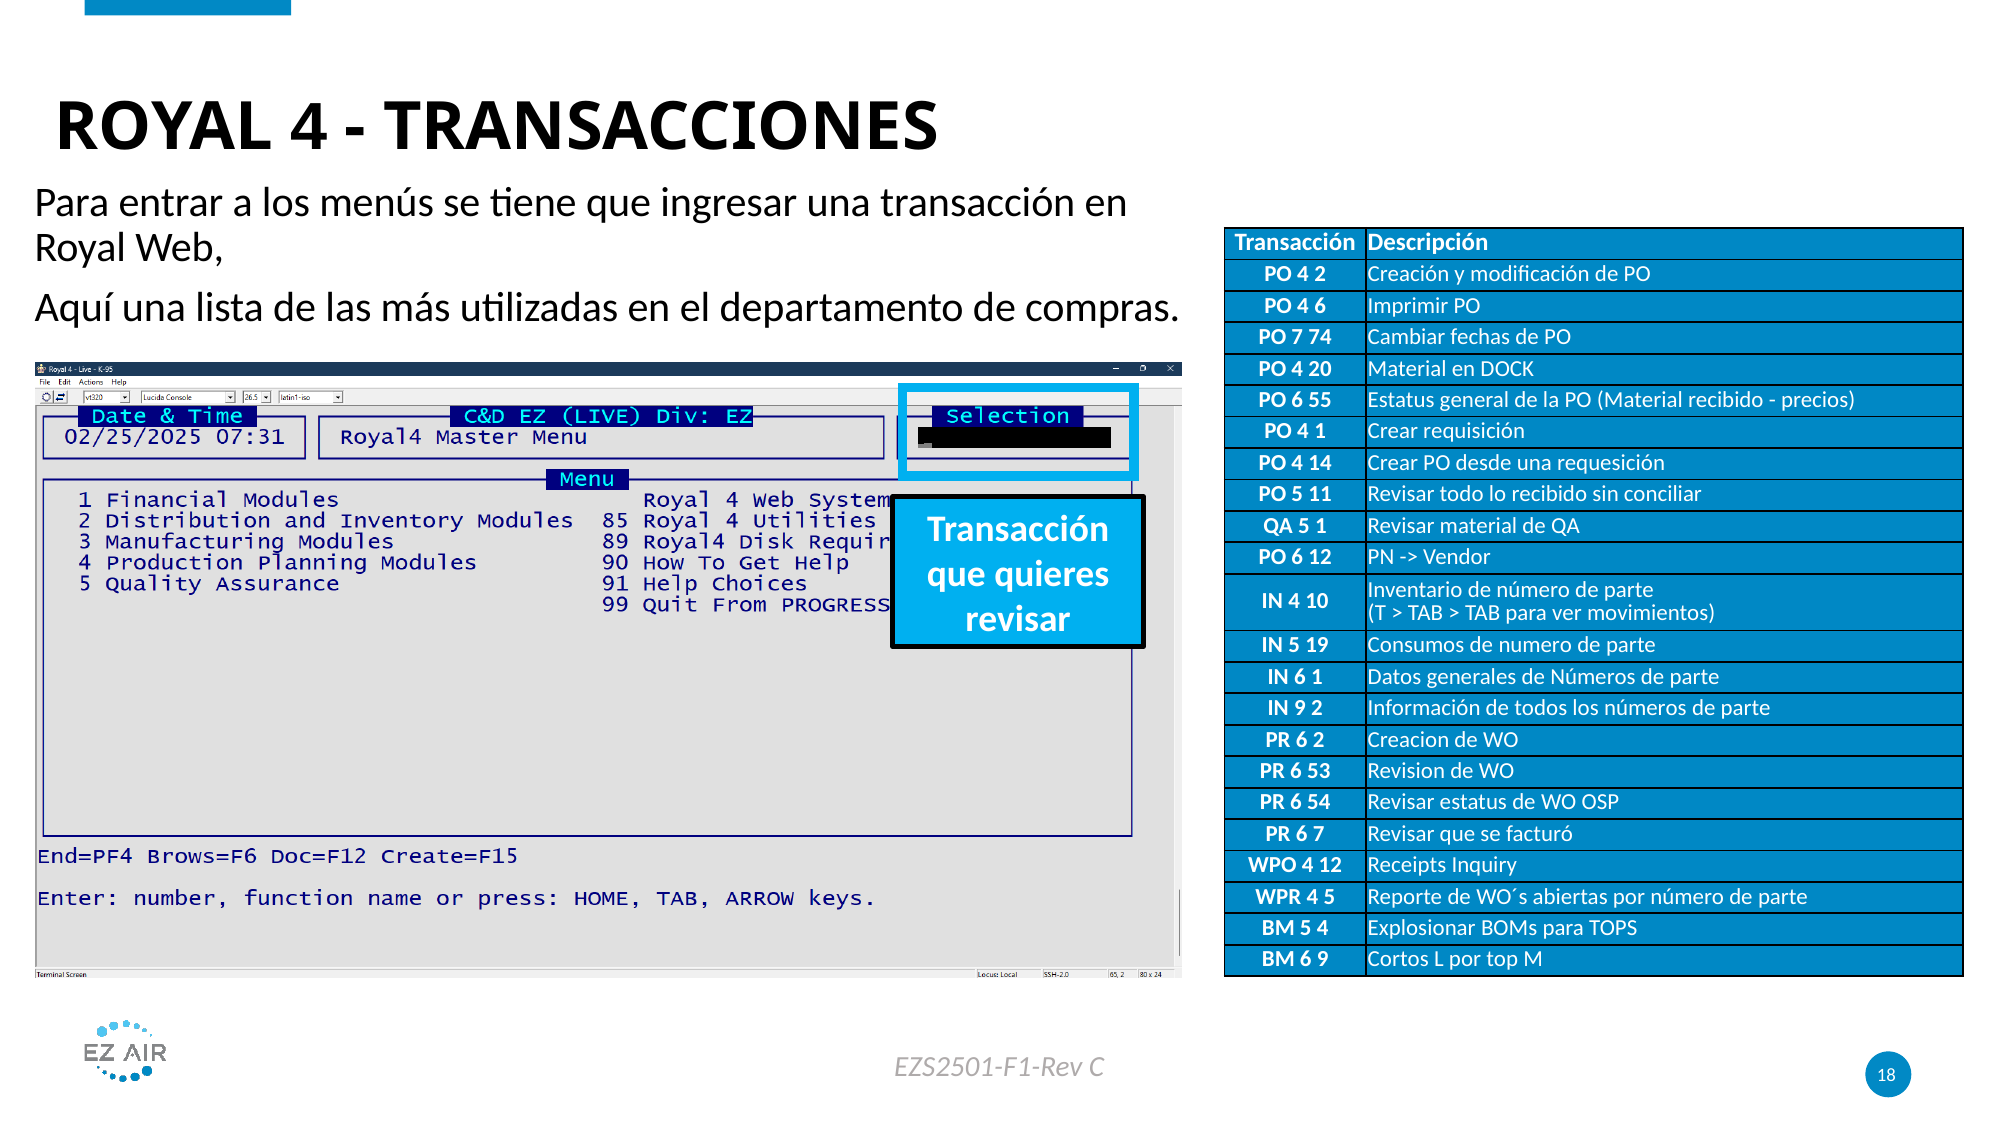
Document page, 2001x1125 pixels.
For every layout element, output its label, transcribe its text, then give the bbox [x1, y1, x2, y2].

table_cell PR 6 54 [1225, 789, 1365, 818]
title ROYAL 4 - Transacciones [55, 50, 1378, 164]
table_cell WPR 4 5 [1225, 883, 1365, 912]
table_cell WPO 4 12 [1225, 851, 1365, 881]
table_cell PR 6 2 [1225, 726, 1365, 755]
table_cell Creacion de WO [1367, 726, 1962, 755]
table_cell PN -> Vendor [1367, 543, 1962, 573]
table_cell Revisar que se facturó [1367, 820, 1962, 850]
table_header Transacción [1225, 229, 1365, 259]
slide_number 18 [1862, 1058, 1911, 1090]
table_cell Datos generales de Números de parte [1367, 663, 1962, 692]
table_cell Cortos L por top M [1367, 946, 1962, 975]
table_cell BM 6 9 [1225, 946, 1365, 975]
table_cell PO 7 74 [1225, 323, 1365, 353]
table_cell Consumos de numero de parte [1367, 631, 1962, 661]
table_cell IN 6 1 [1225, 663, 1365, 692]
table_header Descripción [1367, 229, 1962, 259]
picture [84, 1020, 166, 1082]
table_cell Cambiar fechas de PO [1367, 323, 1962, 353]
table_cell Creación y modificación de PO [1367, 260, 1962, 290]
table_cell Reporte de WO´s abiertas por número de parte [1367, 883, 1962, 912]
table_cell Información de todos los números de parte [1367, 694, 1962, 724]
table_cell Revisar material de QA [1367, 512, 1962, 541]
table_cell Crear requisición [1367, 417, 1962, 447]
table_cell PO 4 6 [1225, 292, 1365, 321]
table_cell IN 4 10 [1225, 575, 1365, 630]
table_cell Inventario de número de parte (T > TAB > TAB para ver movimientos) [1367, 575, 1962, 630]
table_cell Revision de WO [1367, 757, 1962, 787]
table_cell BM 5 4 [1225, 914, 1365, 944]
table_cell Explosionar BOMs para TOPS [1367, 914, 1962, 944]
table_cell IN 5 19 [1225, 631, 1365, 661]
table_cell Material en DOCK [1367, 355, 1962, 384]
table_cell QA 5 1 [1225, 512, 1365, 541]
table_cell Revisar todo lo recibido sin conciliar [1367, 480, 1962, 510]
table_cell Receipts Inquiry [1367, 851, 1962, 881]
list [35, 362, 1182, 978]
table_cell PR 6 7 [1225, 820, 1365, 850]
table_cell PO 4 2 [1225, 260, 1365, 290]
table_cell PO 6 55 [1225, 386, 1365, 416]
table_cell PO 5 11 [1225, 480, 1365, 510]
table_cell Revisar estatus de WO OSP [1367, 789, 1962, 818]
text_box Para entrar a los menús se tiene que ingresar una transacción en Royal Web, Aquí una lista de las más utilizadas en el departamento de compras. [19, 172, 1201, 342]
table_cell Estatus general de la PO (Material recibido - precios) [1367, 386, 1962, 416]
table_cell PO 4 14 [1225, 449, 1365, 479]
table_cell Crear PO desde una requesición [1367, 449, 1962, 479]
table_cell PO 4 1 [1225, 417, 1365, 447]
table_cell PR 6 53 [1225, 757, 1365, 787]
table_cell IN 9 2 [1225, 694, 1365, 724]
table_cell PO 4 20 [1225, 355, 1365, 384]
table_cell PO 6 12 [1225, 543, 1365, 573]
table_cell Imprimir PO [1367, 292, 1962, 321]
